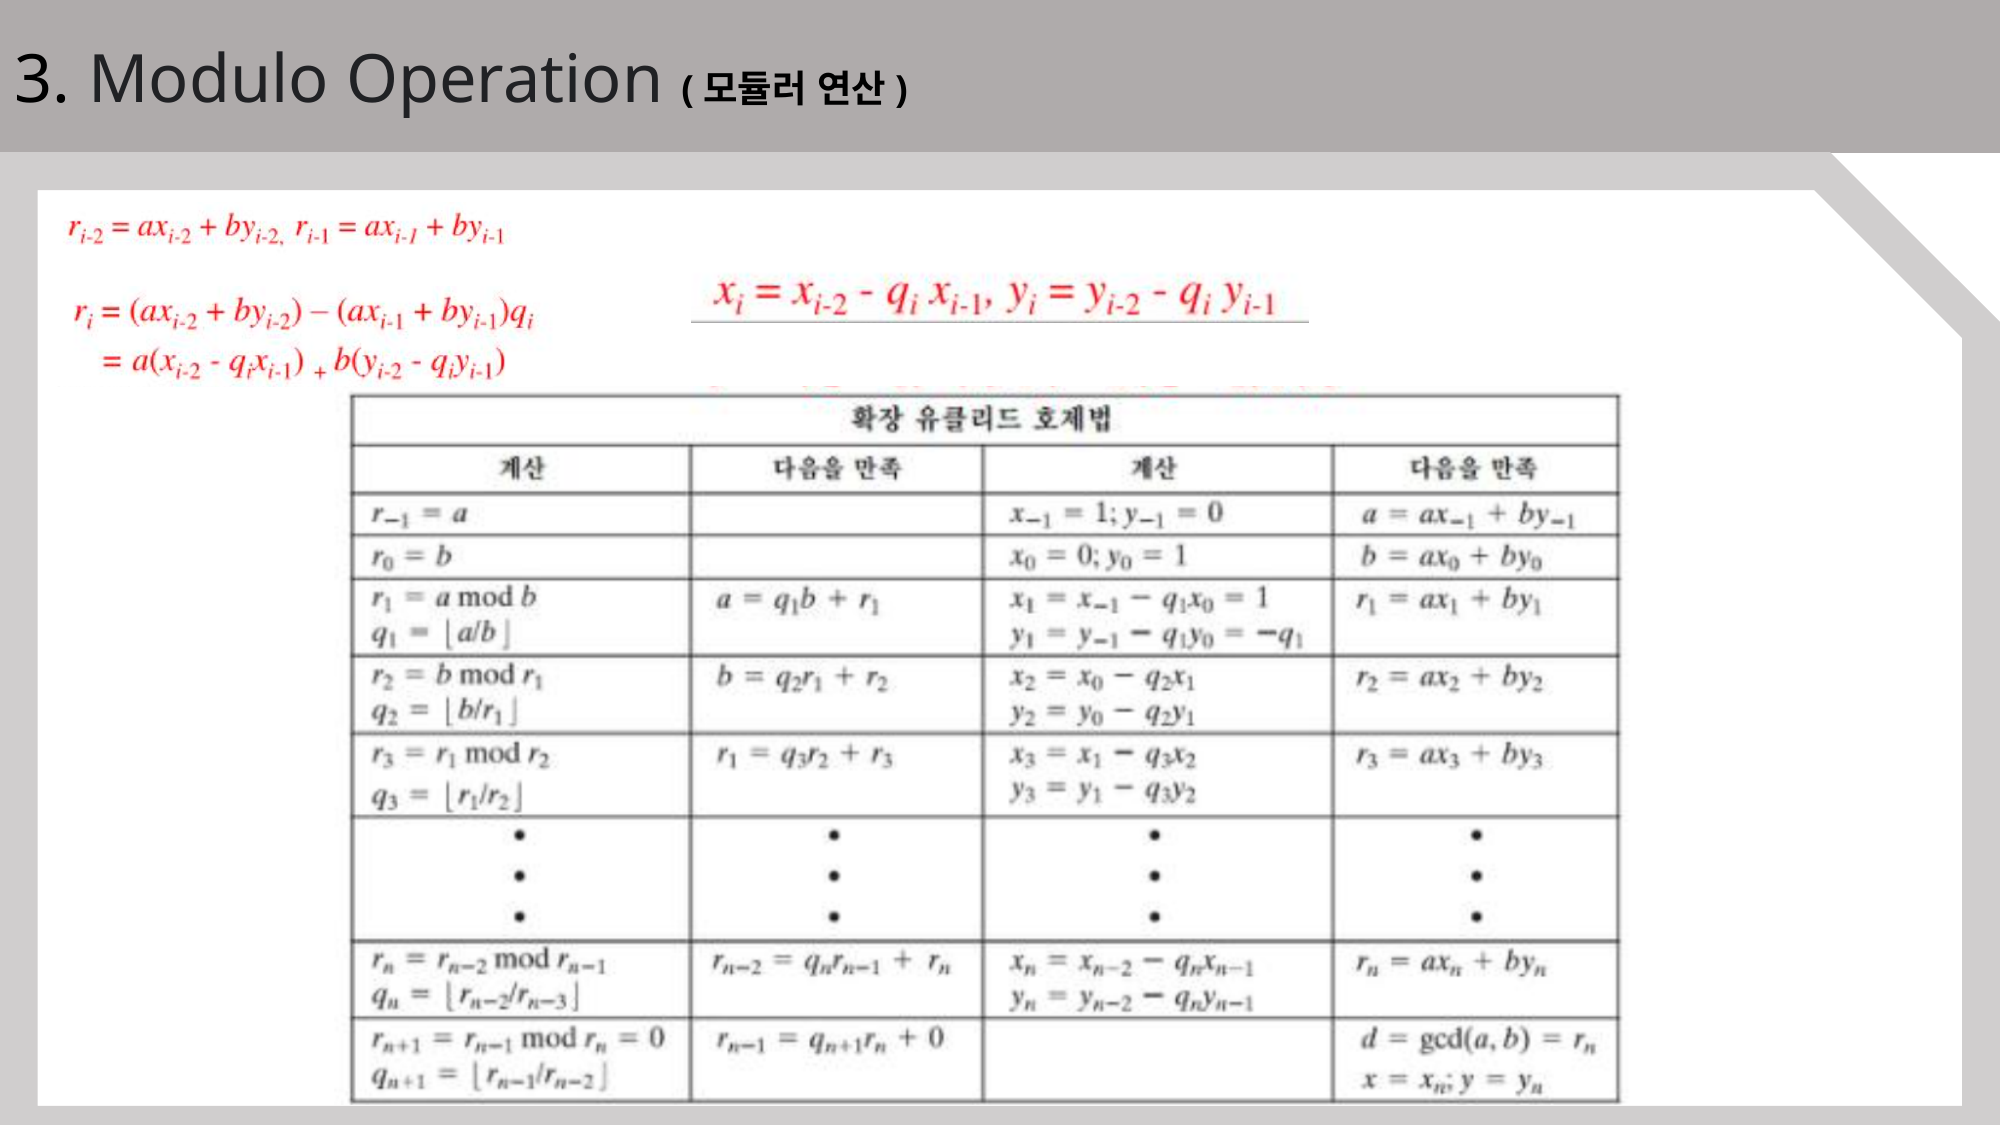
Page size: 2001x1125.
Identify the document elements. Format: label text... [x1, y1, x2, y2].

picture [57, 202, 538, 256]
text_box [17, 170, 1983, 1125]
text_box 3. Modulo Operation (모듈러 연산) [0, 0, 2000, 153]
picture [57, 286, 1666, 1105]
picture [691, 245, 1309, 323]
